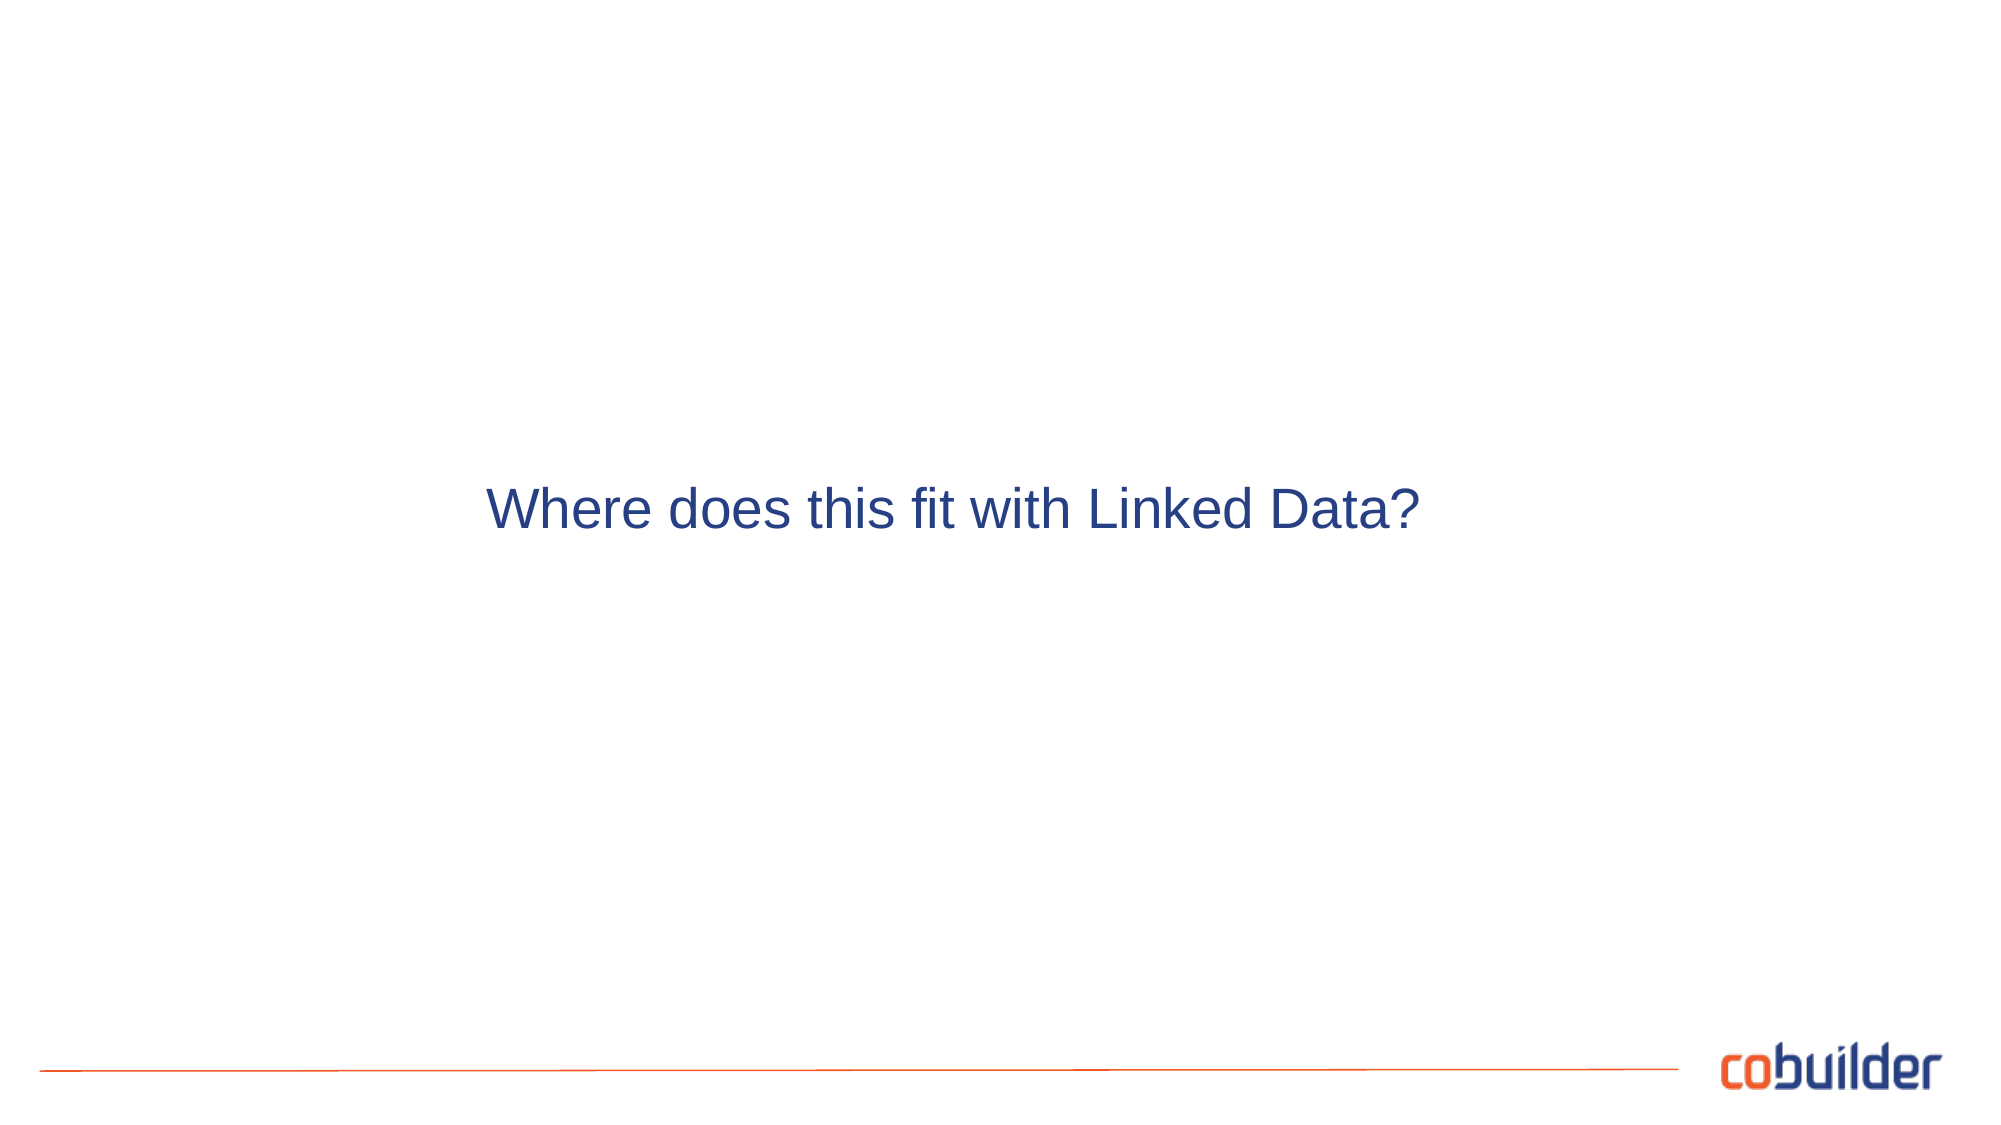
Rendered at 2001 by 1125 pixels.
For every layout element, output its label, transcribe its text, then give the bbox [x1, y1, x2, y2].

title Where does this fit with Linked Data? [471, 471, 1529, 563]
picture [1720, 1041, 1943, 1090]
